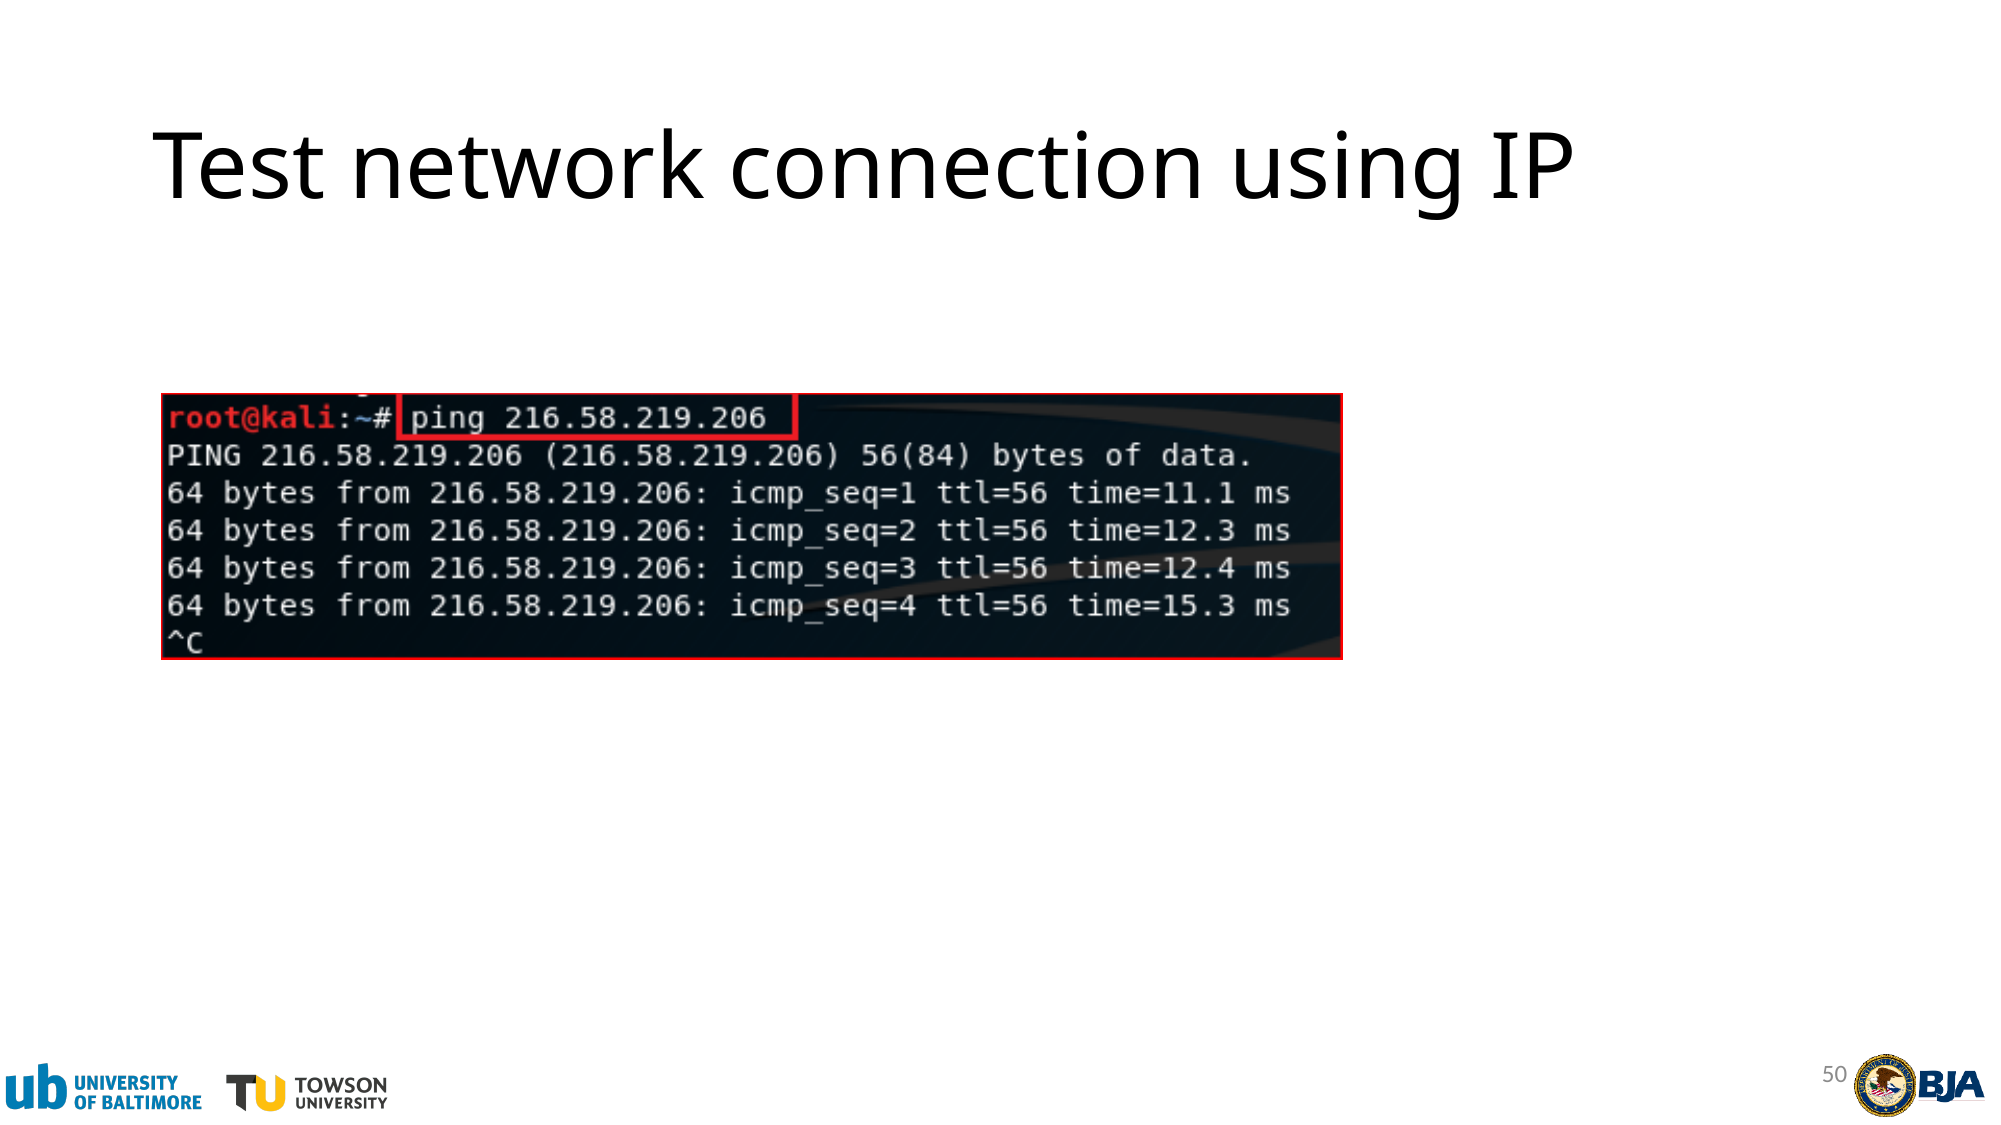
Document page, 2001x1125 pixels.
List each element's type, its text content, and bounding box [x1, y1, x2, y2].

picture [1854, 1054, 1986, 1117]
picture [0, 1031, 407, 1125]
title Test network connection using IP [137, 59, 1863, 278]
picture [161, 393, 1343, 660]
slide_number 50 [1412, 1042, 1863, 1103]
